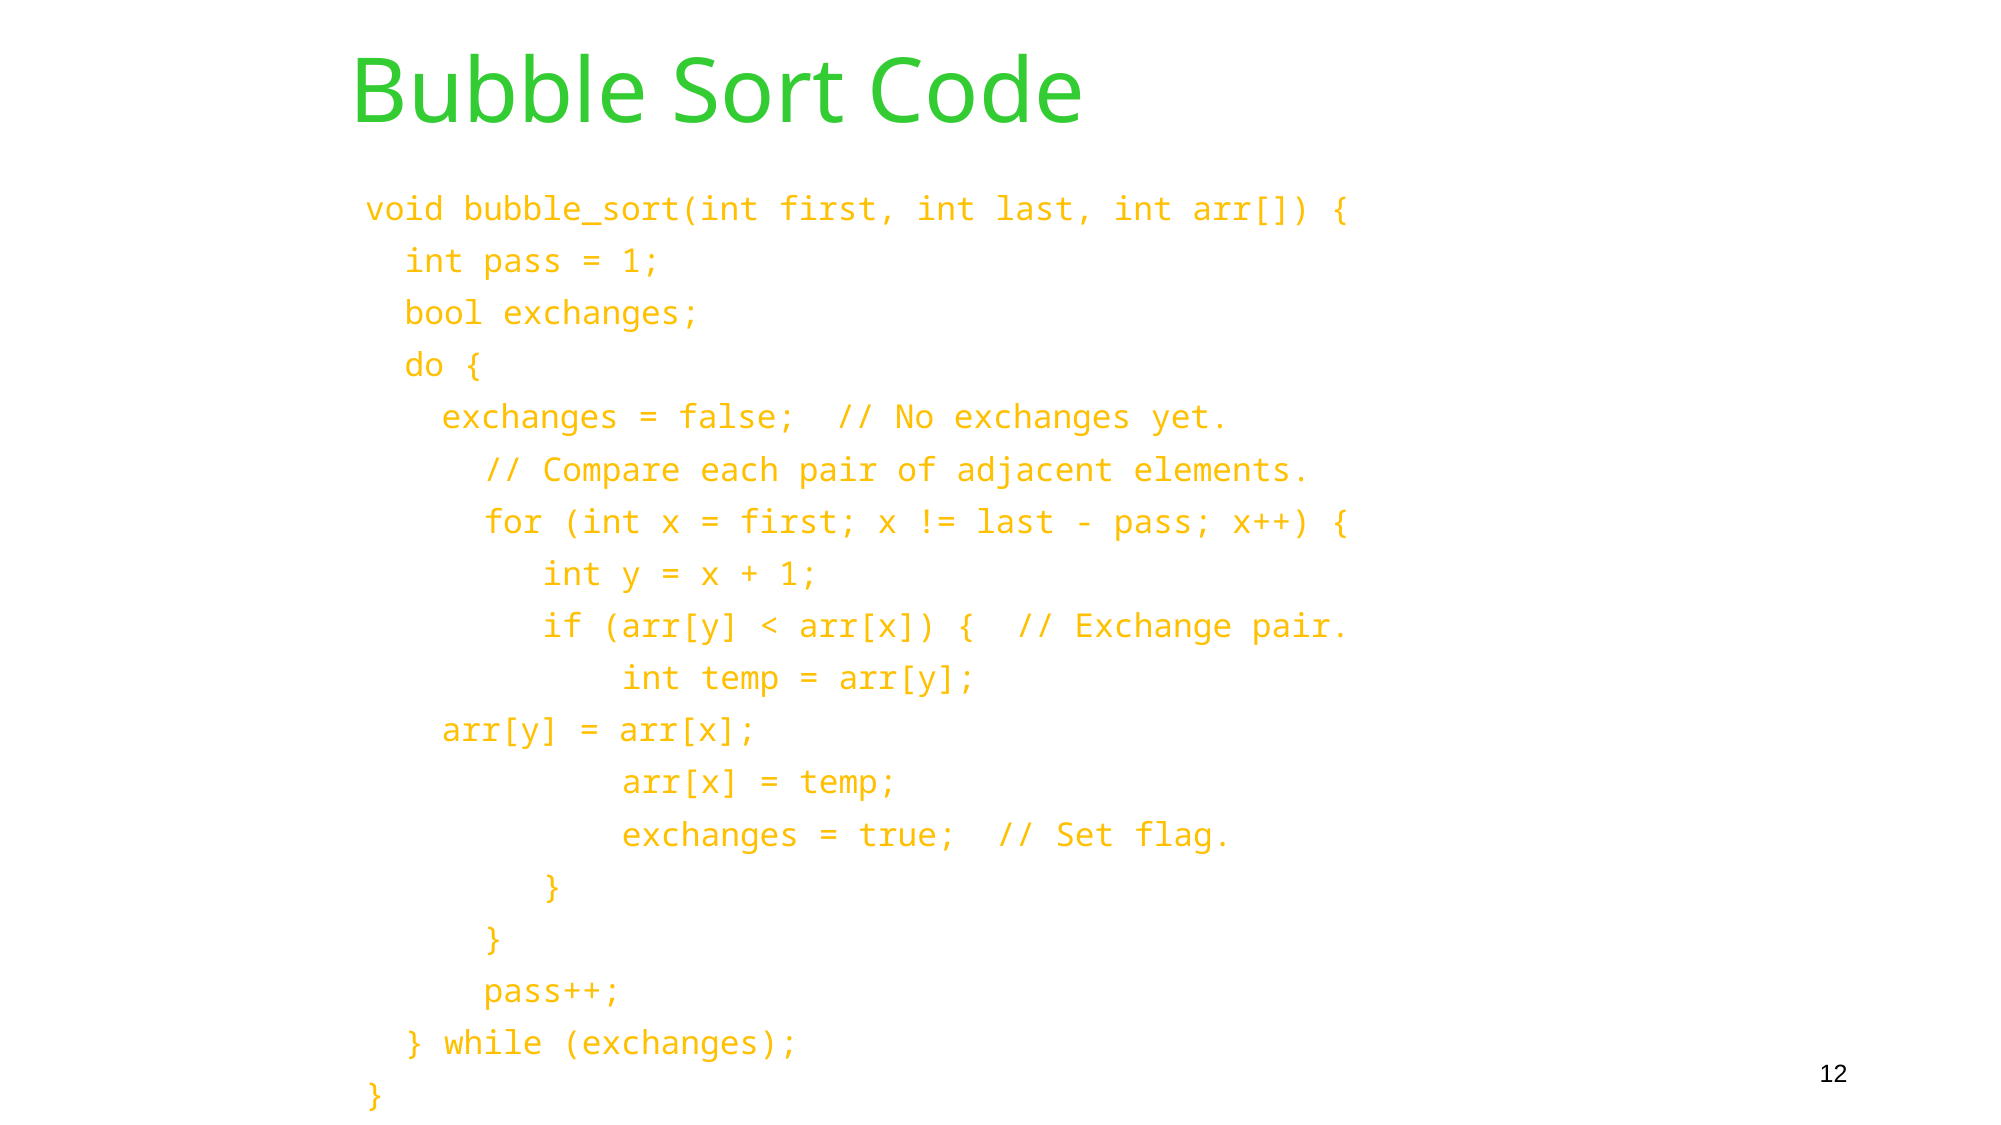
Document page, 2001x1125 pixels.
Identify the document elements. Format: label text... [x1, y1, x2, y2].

title Bubble Sort Code [334, 37, 1376, 150]
list void bubble_sort(int first, int last, int arr[]) { int pass = 1; bool exchanges; do { exchanges = false; // No exchanges yet. // Compare each pair of adjacent elements. for (int x = first; x != last - pass; x++) { int y = x + 1; if (arr[y] < arr[x]) { // Exchange pair. int temp = arr[y]; arr[y] = arr[x]; arr[x] = temp; exchanges = true; // Set flag. } } pass++; } while (exchanges); } [350, 187, 1450, 1125]
slide_number 12 [1412, 1042, 1863, 1103]
